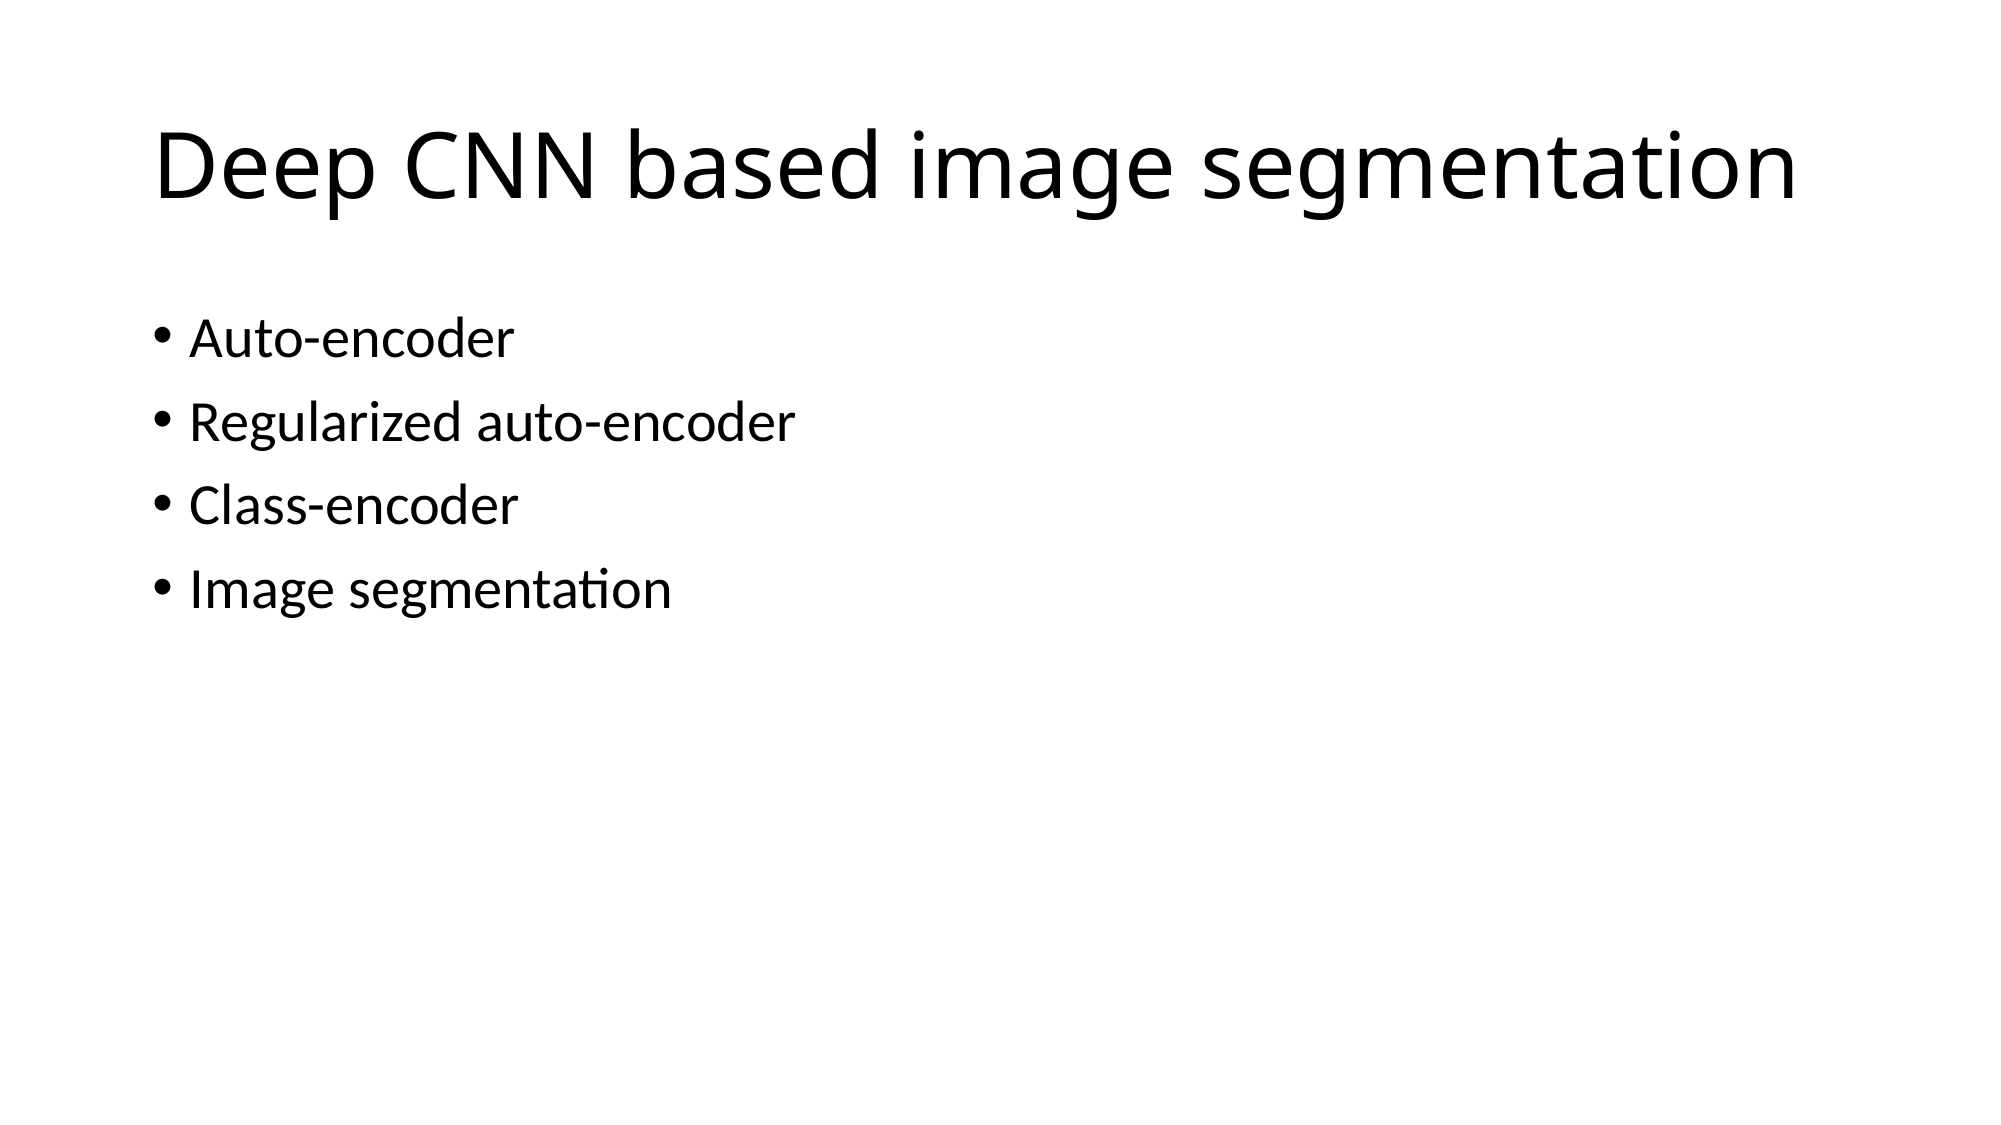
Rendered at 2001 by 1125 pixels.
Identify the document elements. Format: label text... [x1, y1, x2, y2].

title Deep CNN based image segmentation [137, 59, 1863, 278]
list Auto-encoder Regularized auto-encoder Class-encoder Image segmentation [137, 299, 1863, 1014]
